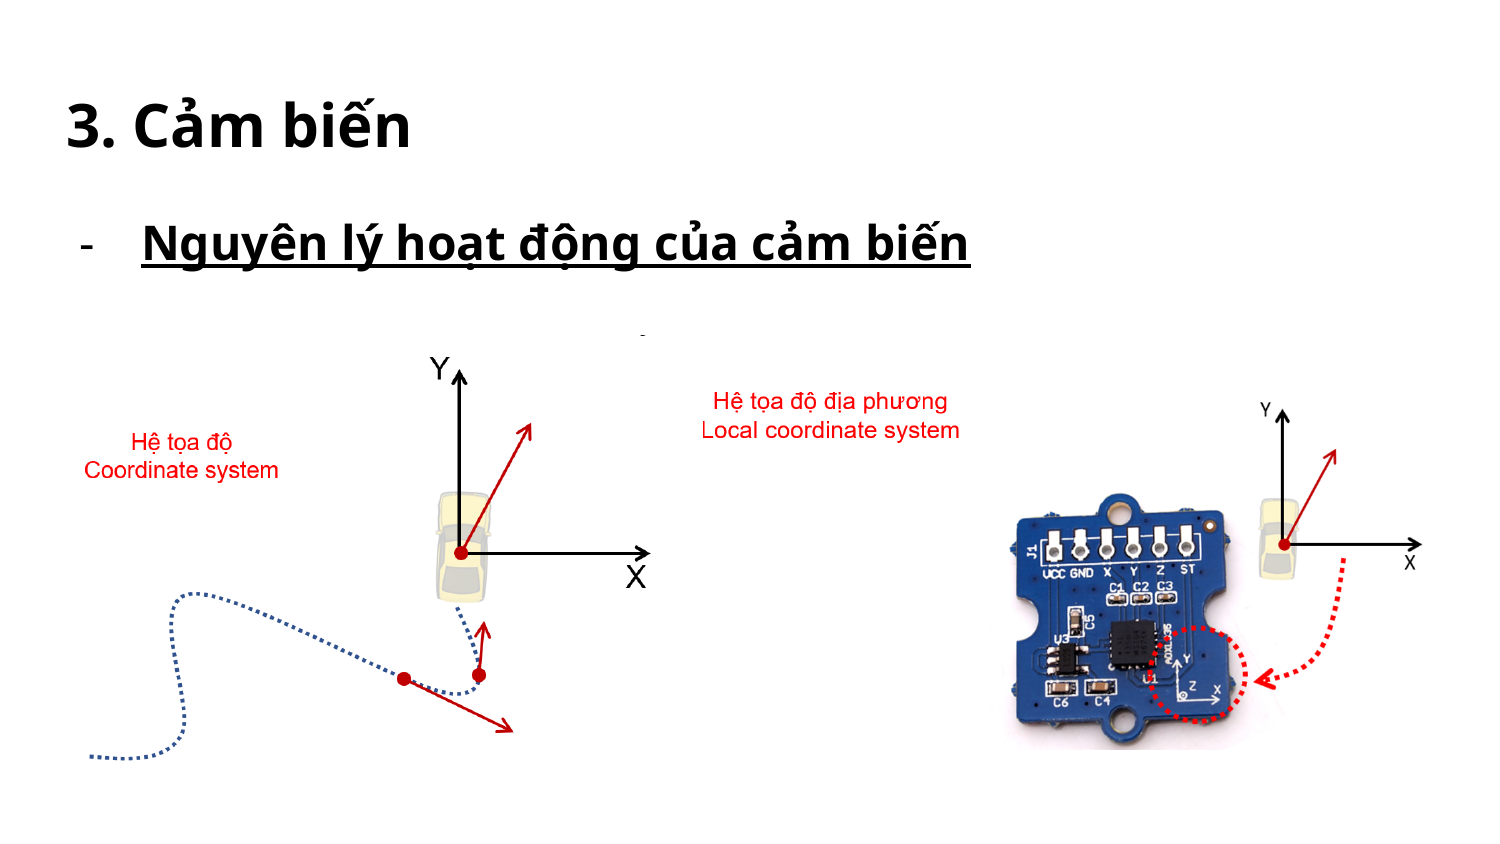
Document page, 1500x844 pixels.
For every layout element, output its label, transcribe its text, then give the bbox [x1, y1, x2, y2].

title 3. Cảm biến [51, 72, 1449, 176]
picture [32, 335, 1434, 788]
list Nguyên lý hoạt động của cảm biến [51, 189, 1449, 750]
